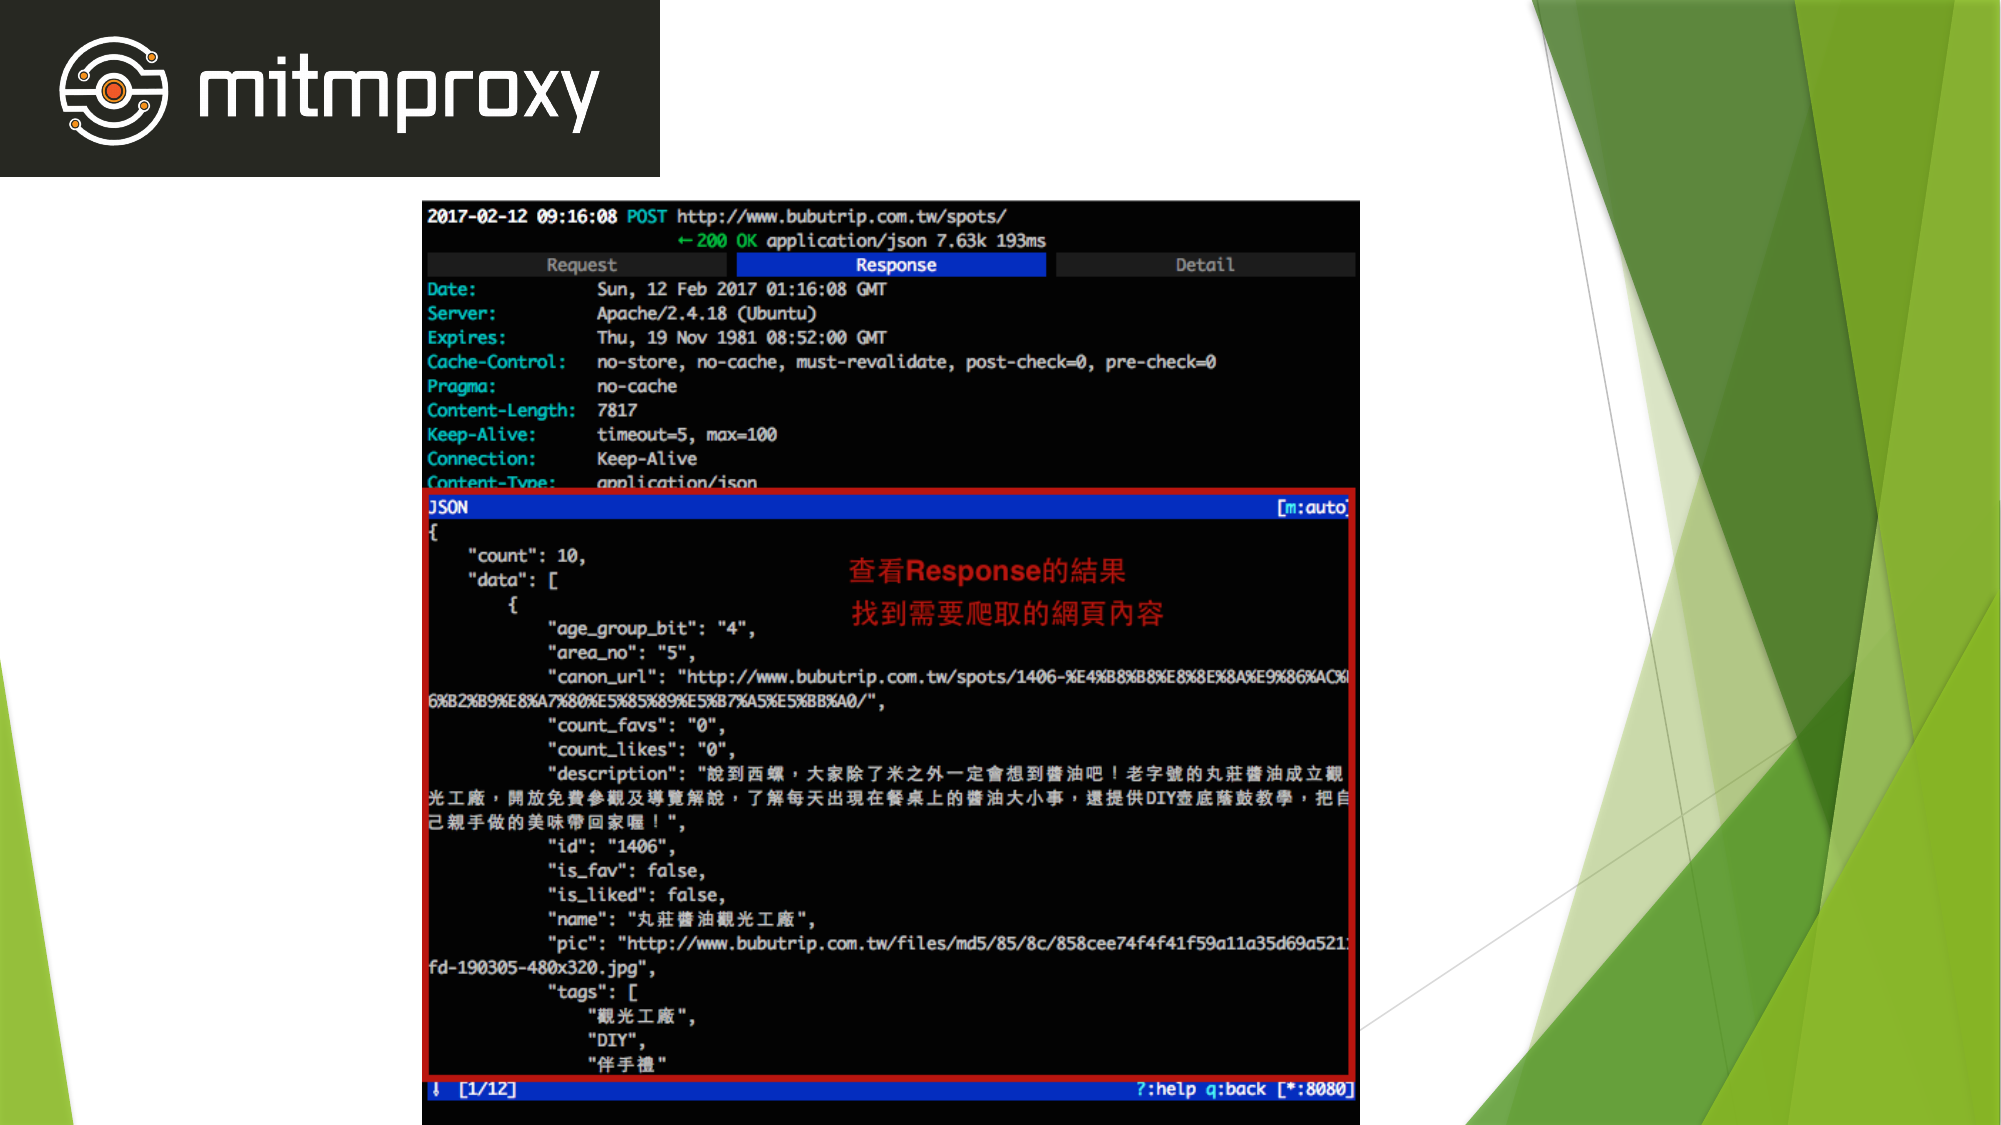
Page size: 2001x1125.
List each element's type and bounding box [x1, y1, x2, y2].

picture [421, 200, 1360, 1125]
picture [0, 0, 661, 178]
